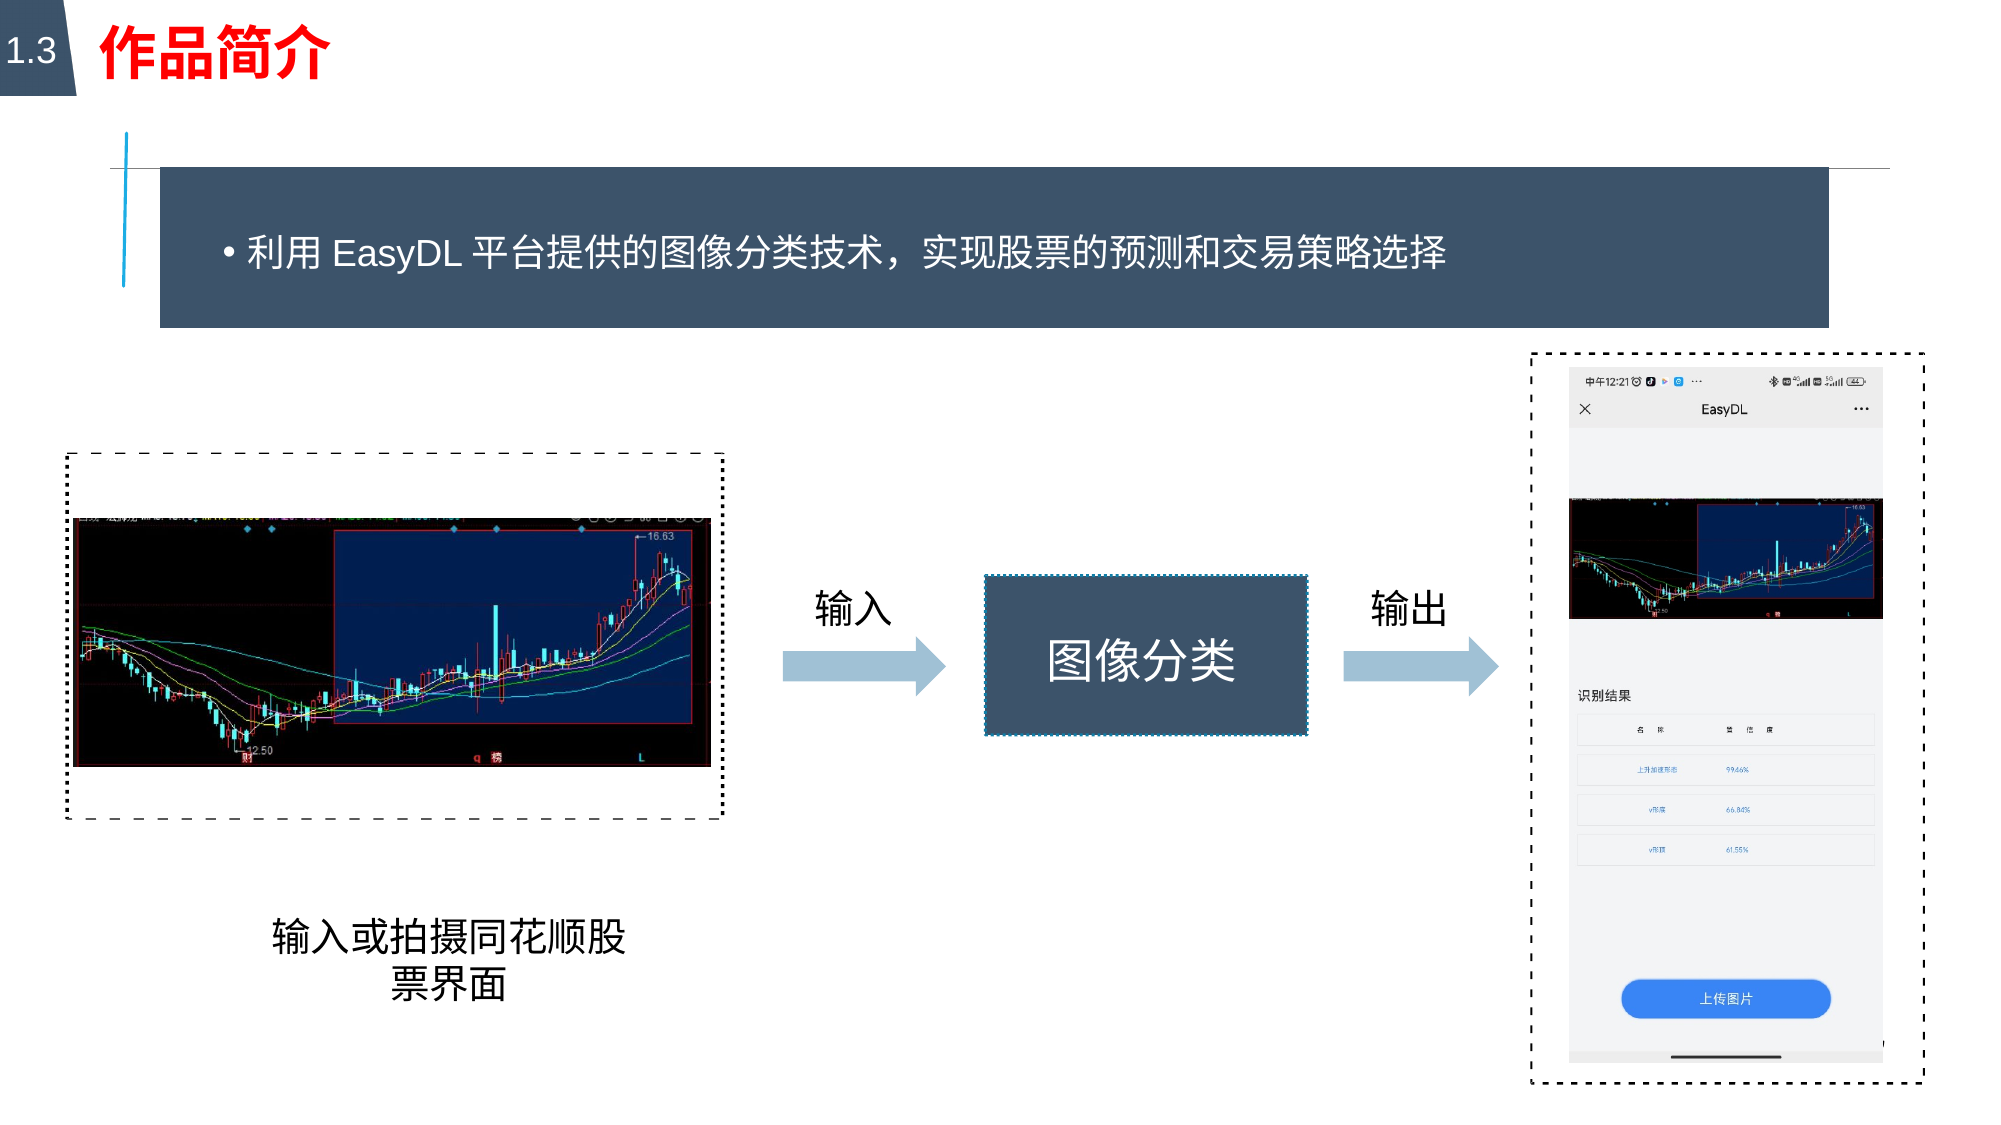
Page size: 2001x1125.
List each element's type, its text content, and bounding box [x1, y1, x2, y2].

text_box 输出 [1365, 583, 1454, 632]
picture [0, 0, 77, 96]
text_box 输入或拍摄同花顺股票界面 [263, 911, 635, 1007]
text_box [983, 574, 1309, 737]
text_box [1343, 636, 1500, 697]
picture [73, 518, 711, 767]
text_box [782, 636, 946, 697]
text_box 作品简介 [98, 28, 358, 86]
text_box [1530, 352, 1925, 1085]
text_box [159, 166, 1830, 328]
picture [1569, 367, 1883, 1063]
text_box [65, 452, 725, 820]
text_box 输入 [787, 583, 921, 632]
